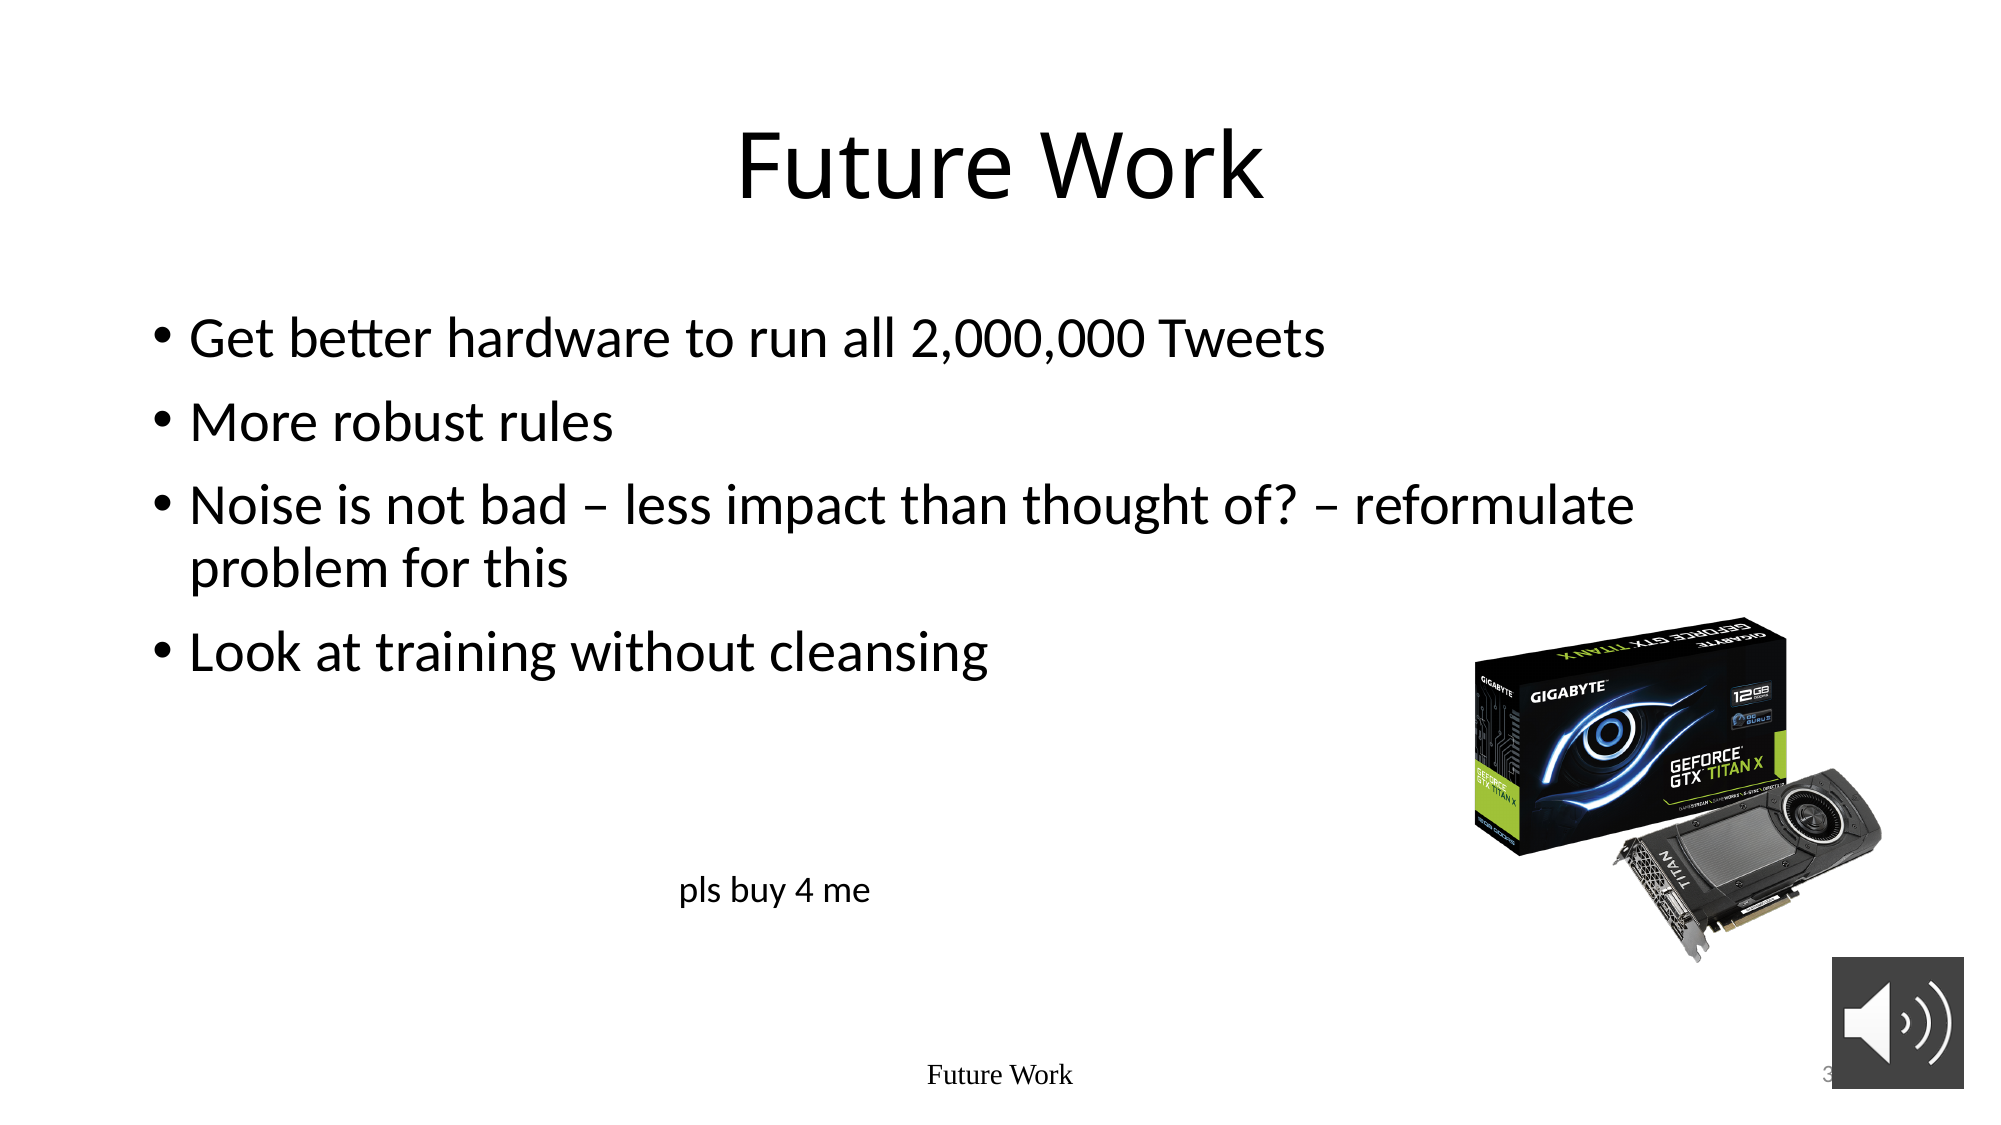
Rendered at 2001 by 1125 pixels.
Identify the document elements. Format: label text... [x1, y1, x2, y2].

slide_number 39 [1412, 1042, 1863, 1103]
title Future Work [137, 59, 1863, 278]
list Get better hardware to run all 2,000,000 Tweets More robust rules Noise is not bad – less impact than thought of? – reformulate problem for this Look at training without cleansing [137, 299, 1863, 1014]
picture [1461, 574, 1965, 1090]
footer Future Work [662, 1042, 1338, 1103]
text_box pls buy 4 me [663, 857, 887, 918]
